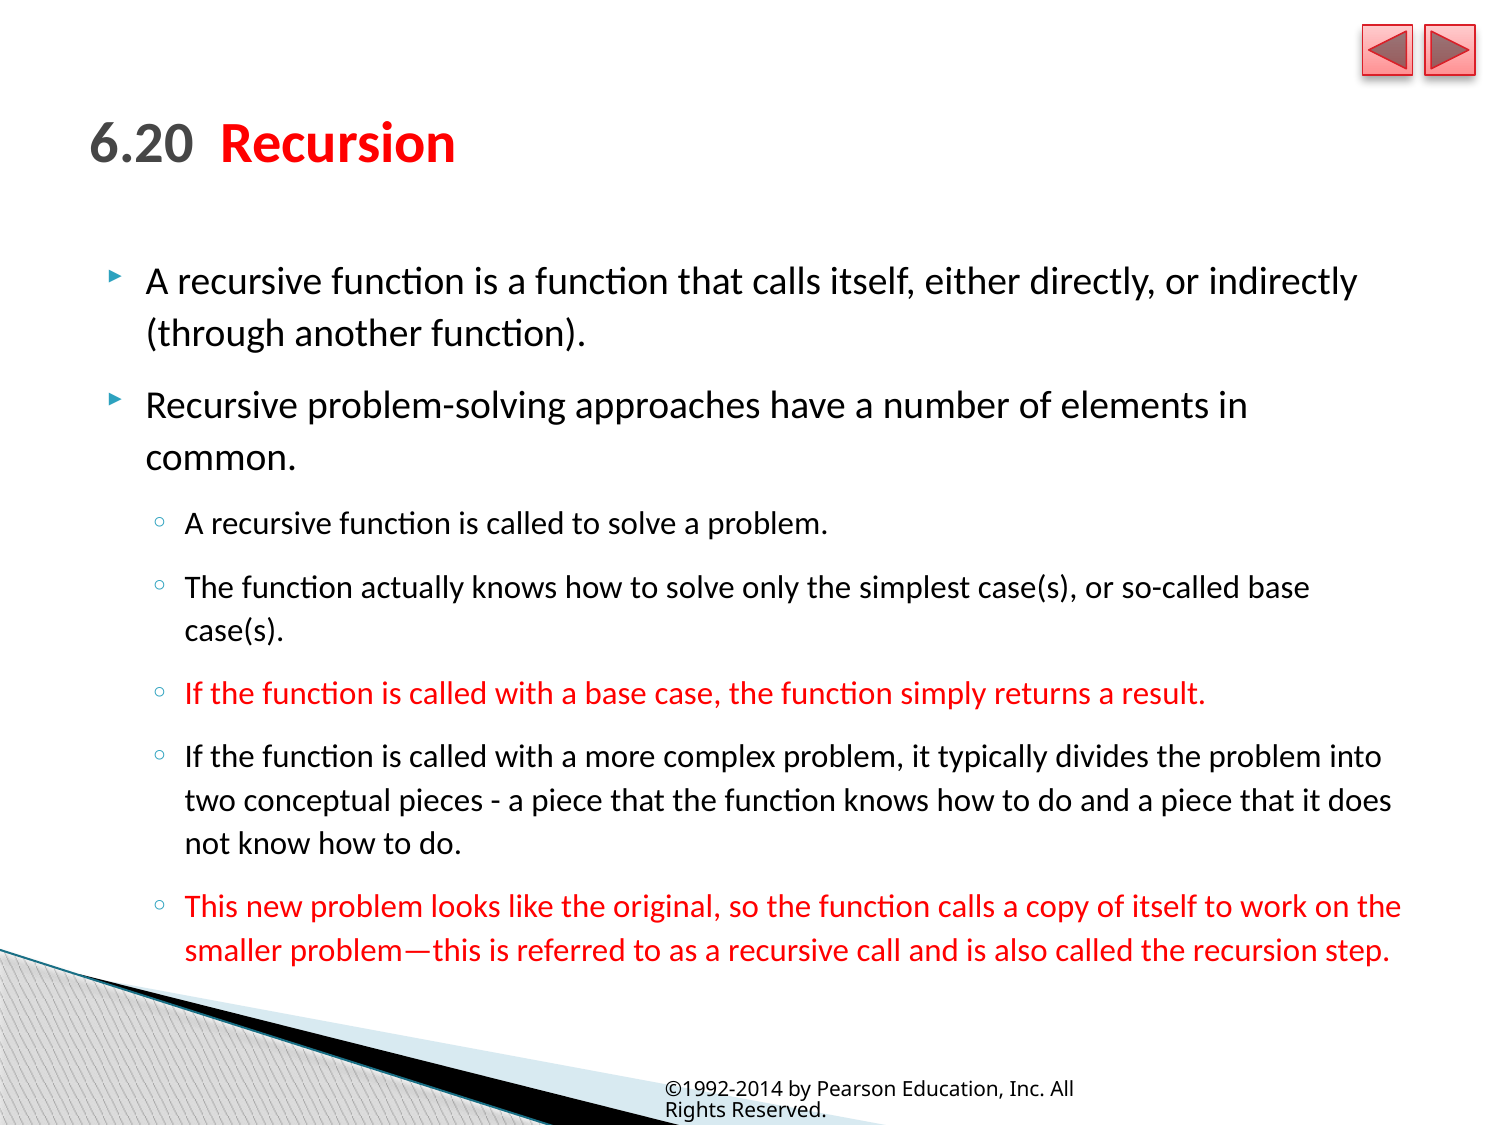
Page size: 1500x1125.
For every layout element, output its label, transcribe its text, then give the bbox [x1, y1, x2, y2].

title 6.20 Recursion [75, 45, 1425, 233]
list A recursive function is a function that calls itself, either directly, or indirectly (through another function). Recursive problem-solving approaches have a number of elements in common. A recursive function is called to solve a problem. The function actually knows how to solve only the simplest case(s), or so-called base case(s). If the function is called with a base case, the function simply returns a result. If the function is called with a more complex problem, it typically divides the problem into two conceptual pieces - a piece that the function knows how to do and a piece that it does not know how to do. This new problem looks like the original, so the function calls a copy of itself to work on the smaller problem—this is referred to as a recursive call and is also called the recursion step. [75, 242, 1425, 986]
footer ©1992-2014 by Pearson Education, Inc. All Rights Reserved. [650, 1051, 1105, 1112]
